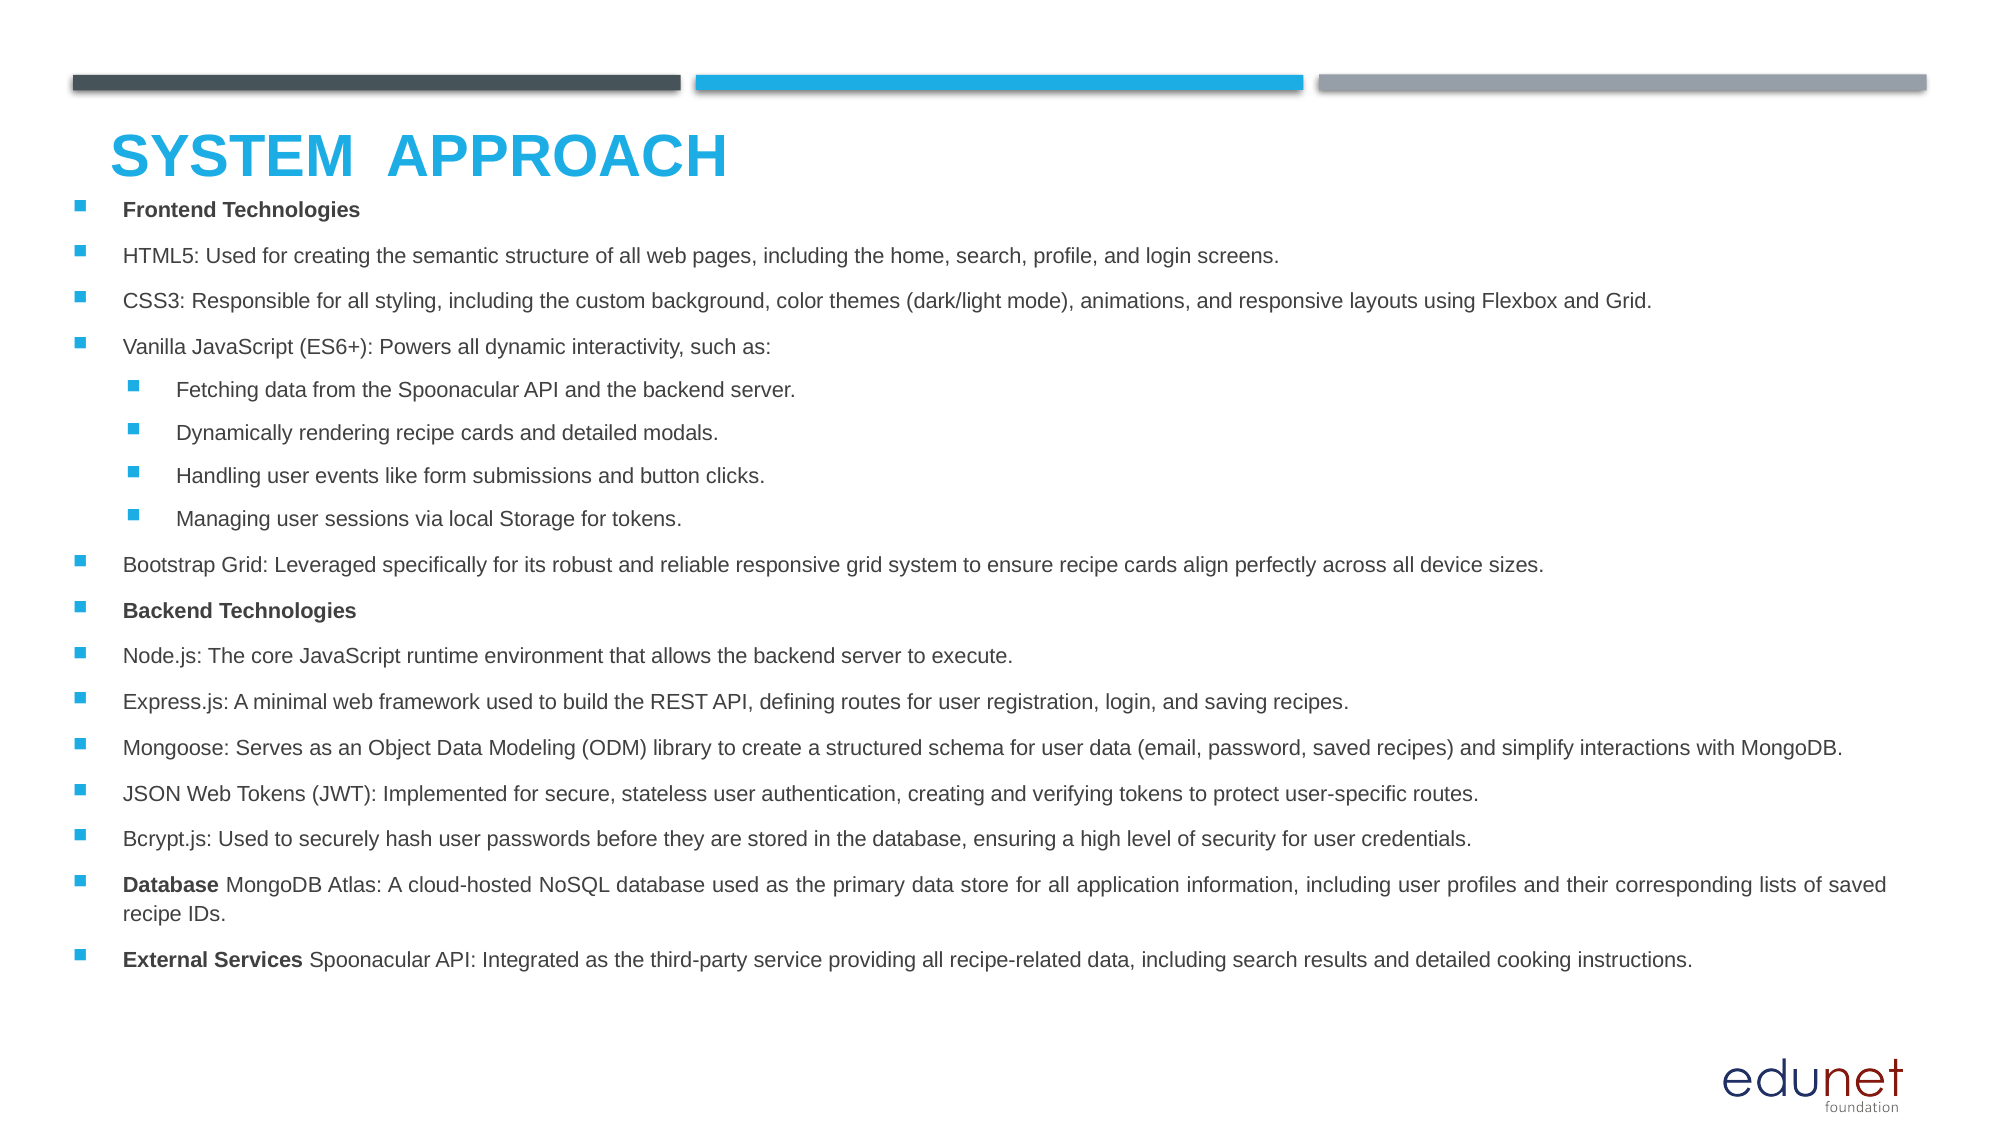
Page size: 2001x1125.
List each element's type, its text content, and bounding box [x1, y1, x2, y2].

picture [1719, 1056, 1905, 1116]
title System Approach [95, 108, 1905, 185]
list Frontend Technologies HTML5: Used for creating the semantic structure of all web pages, including the home, search, profile, and login screens. CSS3: Responsible for all styling, including the custom background, color themes (dark/light mode), animations, and responsive layouts using Flexbox and Grid. Vanilla JavaScript (ES6+): Powers all dynamic interactivity, such as: Fetching data from the Spoonacular API and the backend server. Dynamically rendering recipe cards and detailed modals. Handling user events like form submissions and button clicks. Managing user sessions via local Storage for tokens. Bootstrap Grid: Leveraged specifically for its robust and reliable responsive grid system to ensure recipe cards align perfectly across all device sizes. Backend Technologies Node.js: The core JavaScript runtime environment that allows the backend server to execute. Express.js: A minimal web framework used to build the REST API, defining routes for user registration, login, and saving recipes. Mongoose: Serves as an Object Data Modeling (ODM) library to create a structured schema for user data (email, password, saved recipes) and simplify interactions with MongoDB. JSON Web Tokens (JWT): Implemented for secure, stateless user authentication, creating and verifying tokens to protect user-specific routes. Bcrypt.js: Used to securely hash user passwords before they are stored in the database, ensuring a high level of security for user credentials. Database MongoDB Atlas: A cloud-hosted NoSQL database used as the primary data store for all application information, including user profiles and their corresponding lists of saved recipe IDs. External Services Spoonacular API: Integrated as the third-party service providing all recipe-related data, including search results and detailed cooking instructions. [57, 185, 1905, 979]
